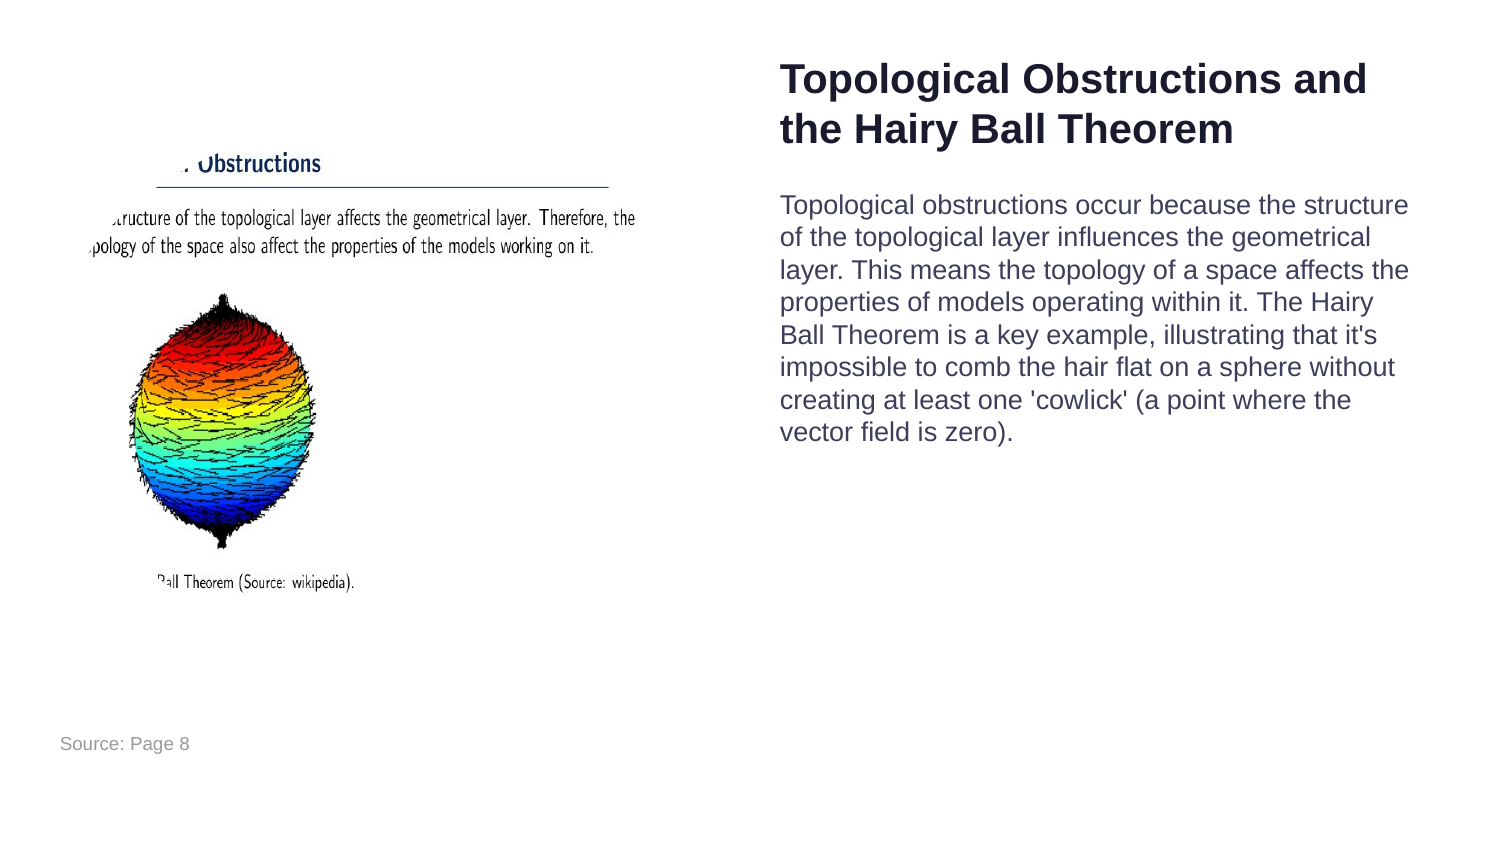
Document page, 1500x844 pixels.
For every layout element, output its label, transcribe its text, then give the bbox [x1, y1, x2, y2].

picture [44, 119, 720, 645]
text_box Source: Page 8 [44, 719, 495, 765]
text_box Topological obstructions occur because the structure of the topological layer influences the geometrical layer. This means the topology of a space affects the properties of models operating within it. The Hairy Ball Theorem is a key example, illustrating that it's impossible to comb the hair flat on a sphere without creating at least one 'cowlick' (a point where the vector field is zero). [764, 179, 1440, 645]
text_box Topological Obstructions and the Hairy Ball Theorem [764, 44, 1440, 165]
